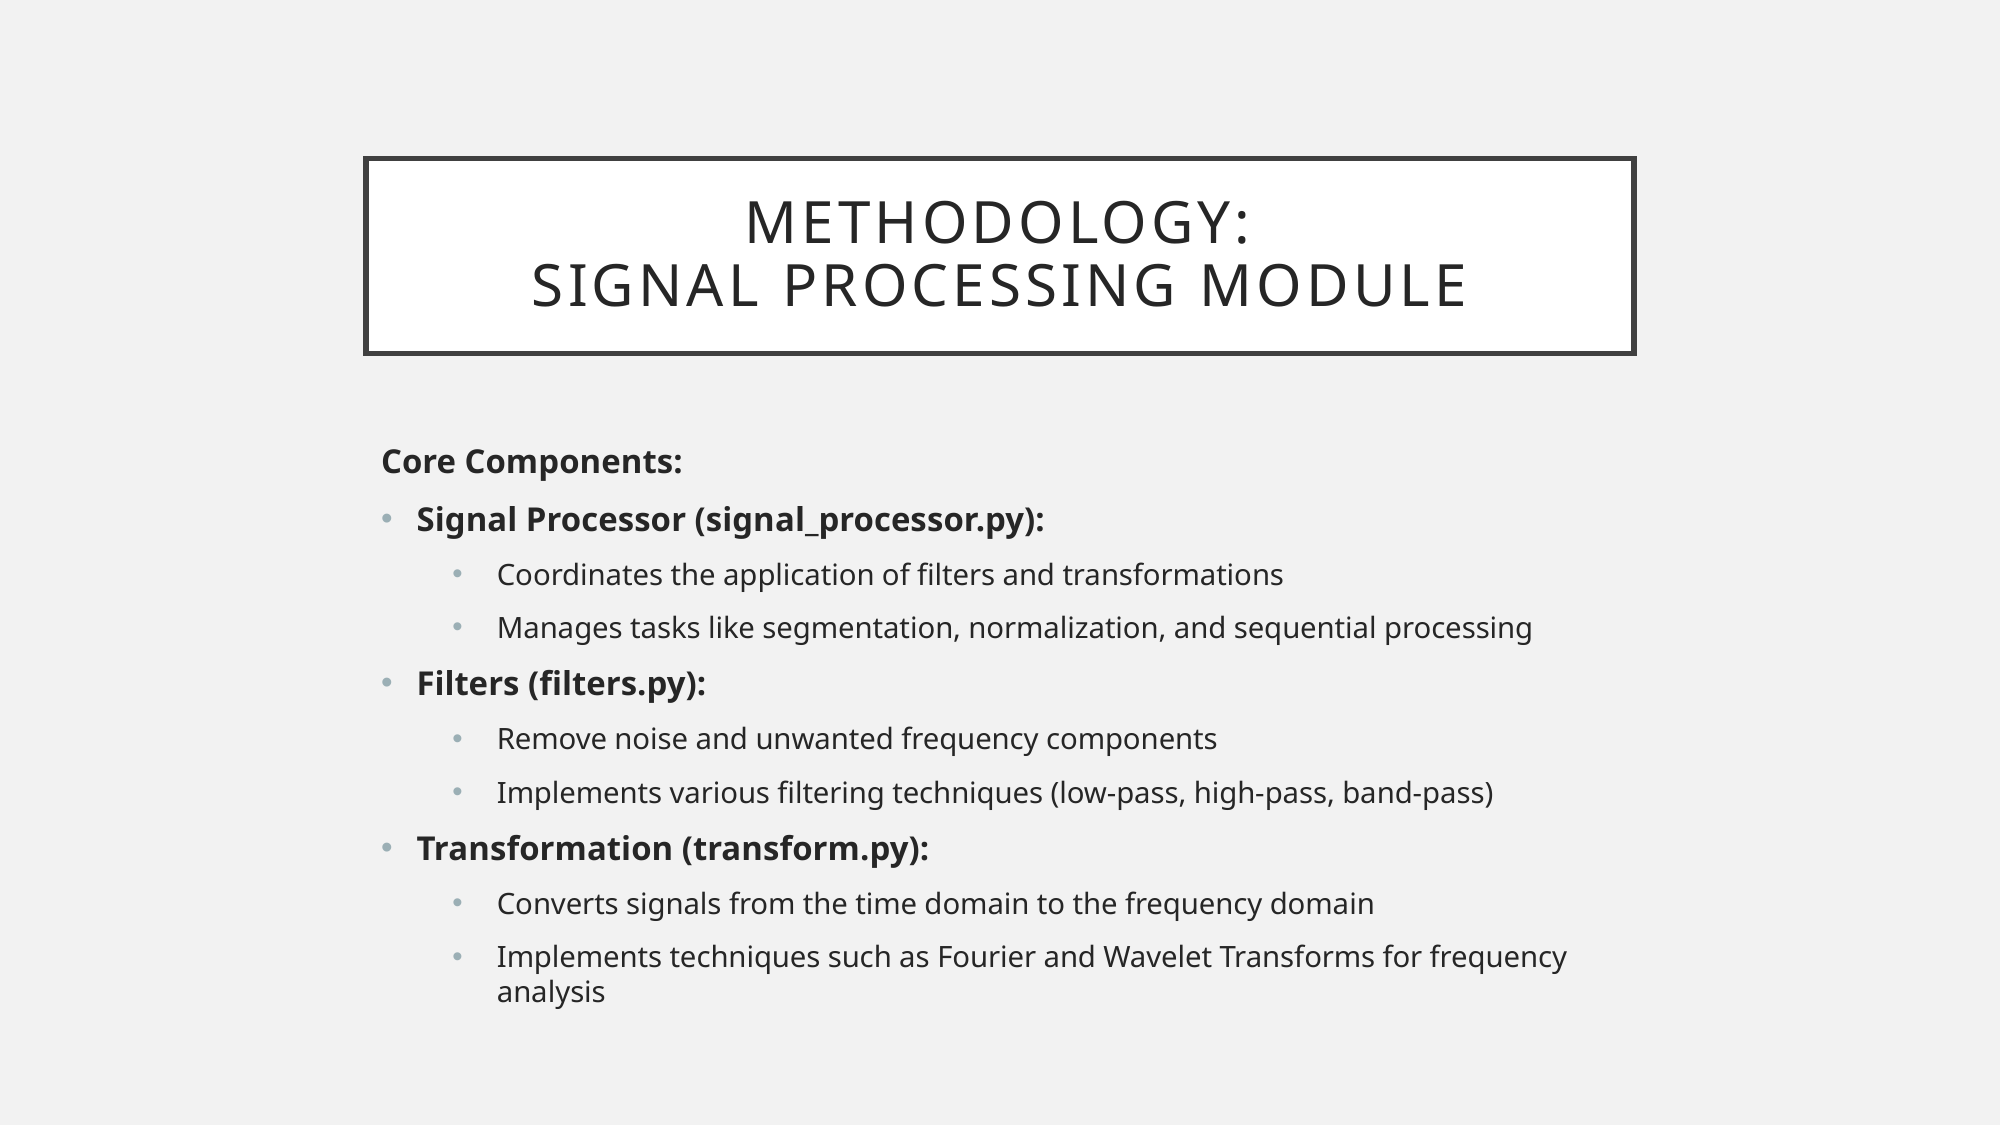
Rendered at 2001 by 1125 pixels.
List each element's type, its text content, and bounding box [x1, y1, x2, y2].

list Core Components: Signal Processor (signal_processor.py): Coordinates the application of filters and transformations Manages tasks like segmentation, normalization, and sequential processing Filters (filters.py): Remove noise and unwanted frequency components Implements various filtering techniques (low-pass, high-pass, band-pass) Transformation (transform.py): Converts signals from the time domain to the frequency domain Implements techniques such as Fourier and Wavelet Transforms for frequency analysis [366, 432, 1634, 1022]
title Methodology: Signal Processing module [363, 156, 1637, 356]
